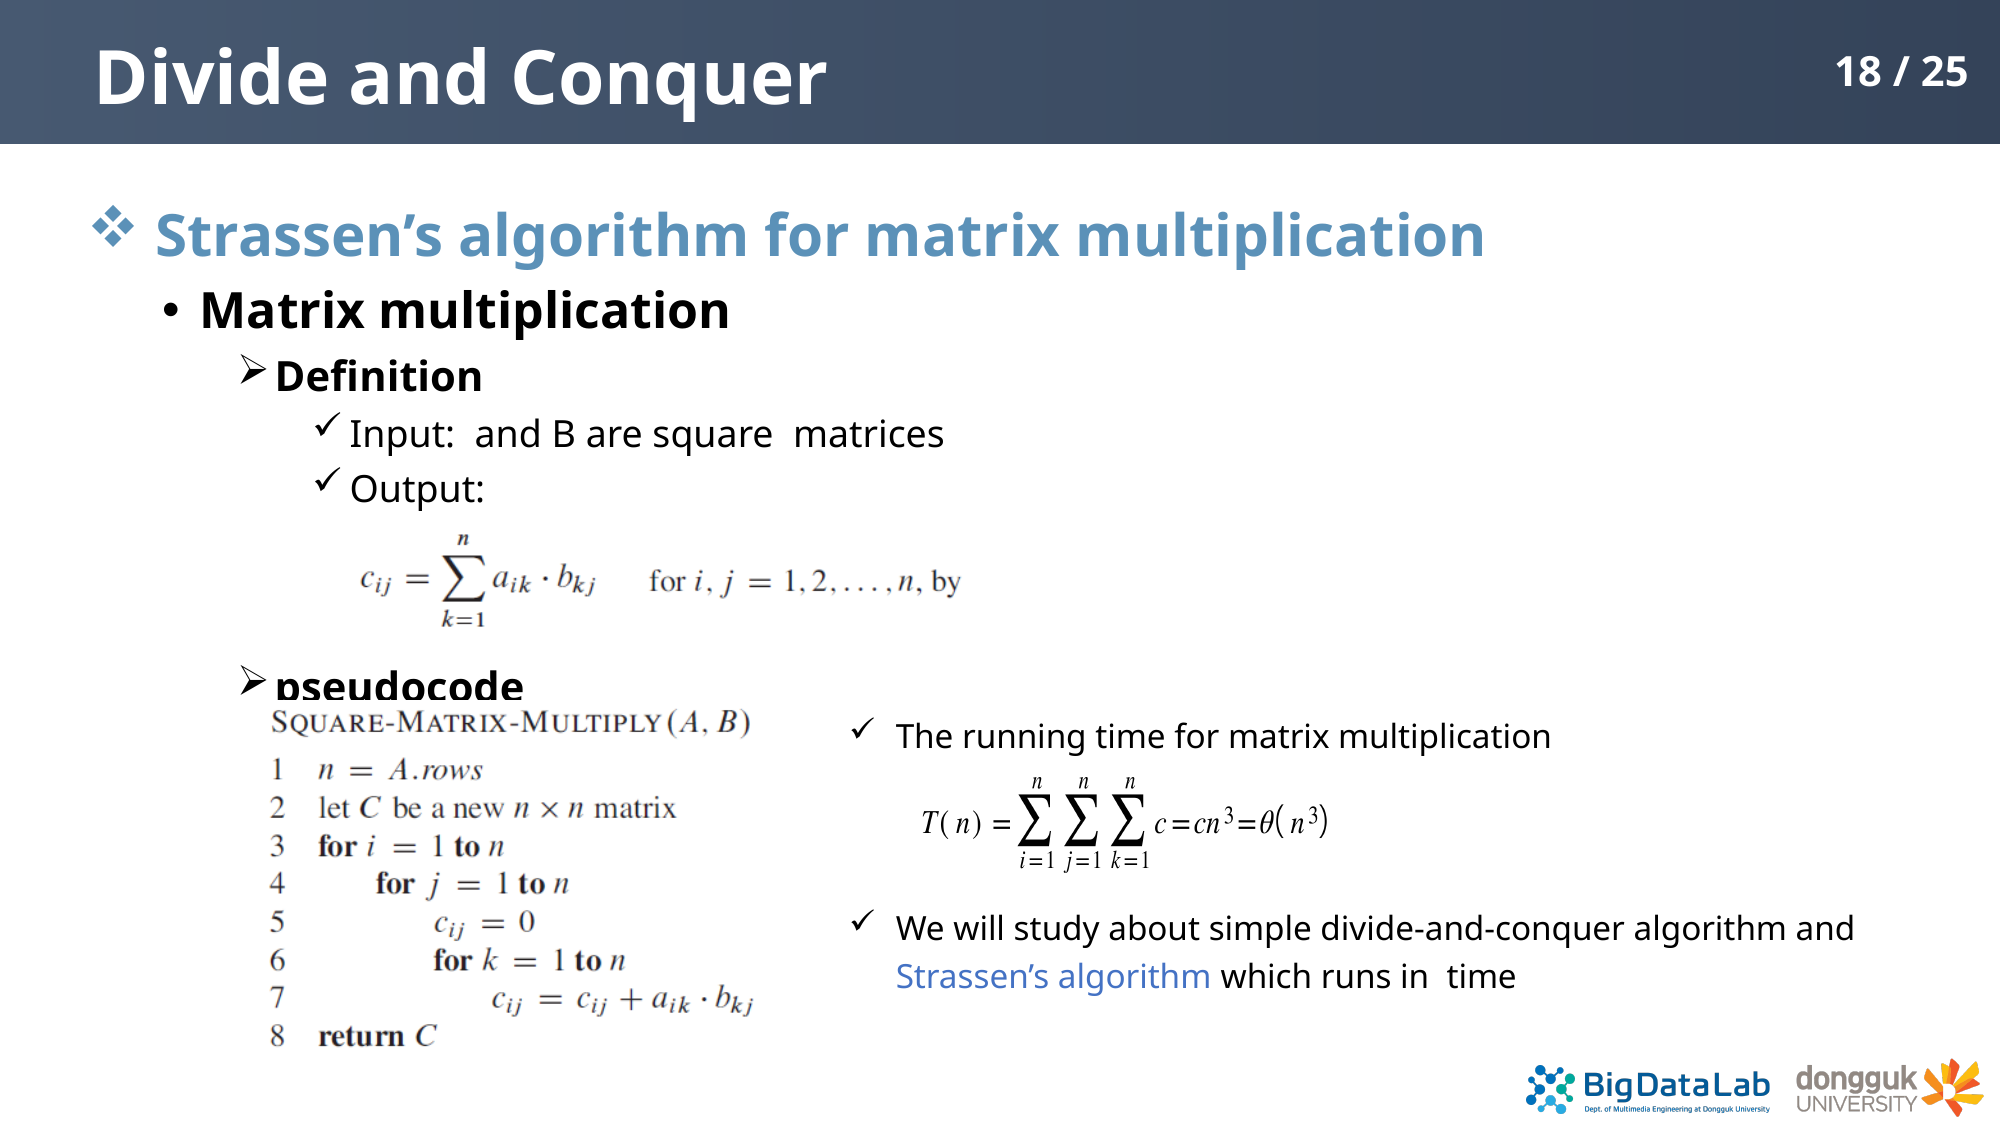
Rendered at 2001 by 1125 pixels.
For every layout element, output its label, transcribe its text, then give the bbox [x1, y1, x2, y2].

picture [345, 532, 604, 636]
picture [1526, 1065, 1770, 1114]
picture [921, 777, 1334, 873]
title Divide and Conquer [78, 21, 1935, 128]
picture [262, 700, 782, 1059]
slide_number 18 / 25 [1769, 21, 1984, 126]
picture [644, 562, 979, 606]
